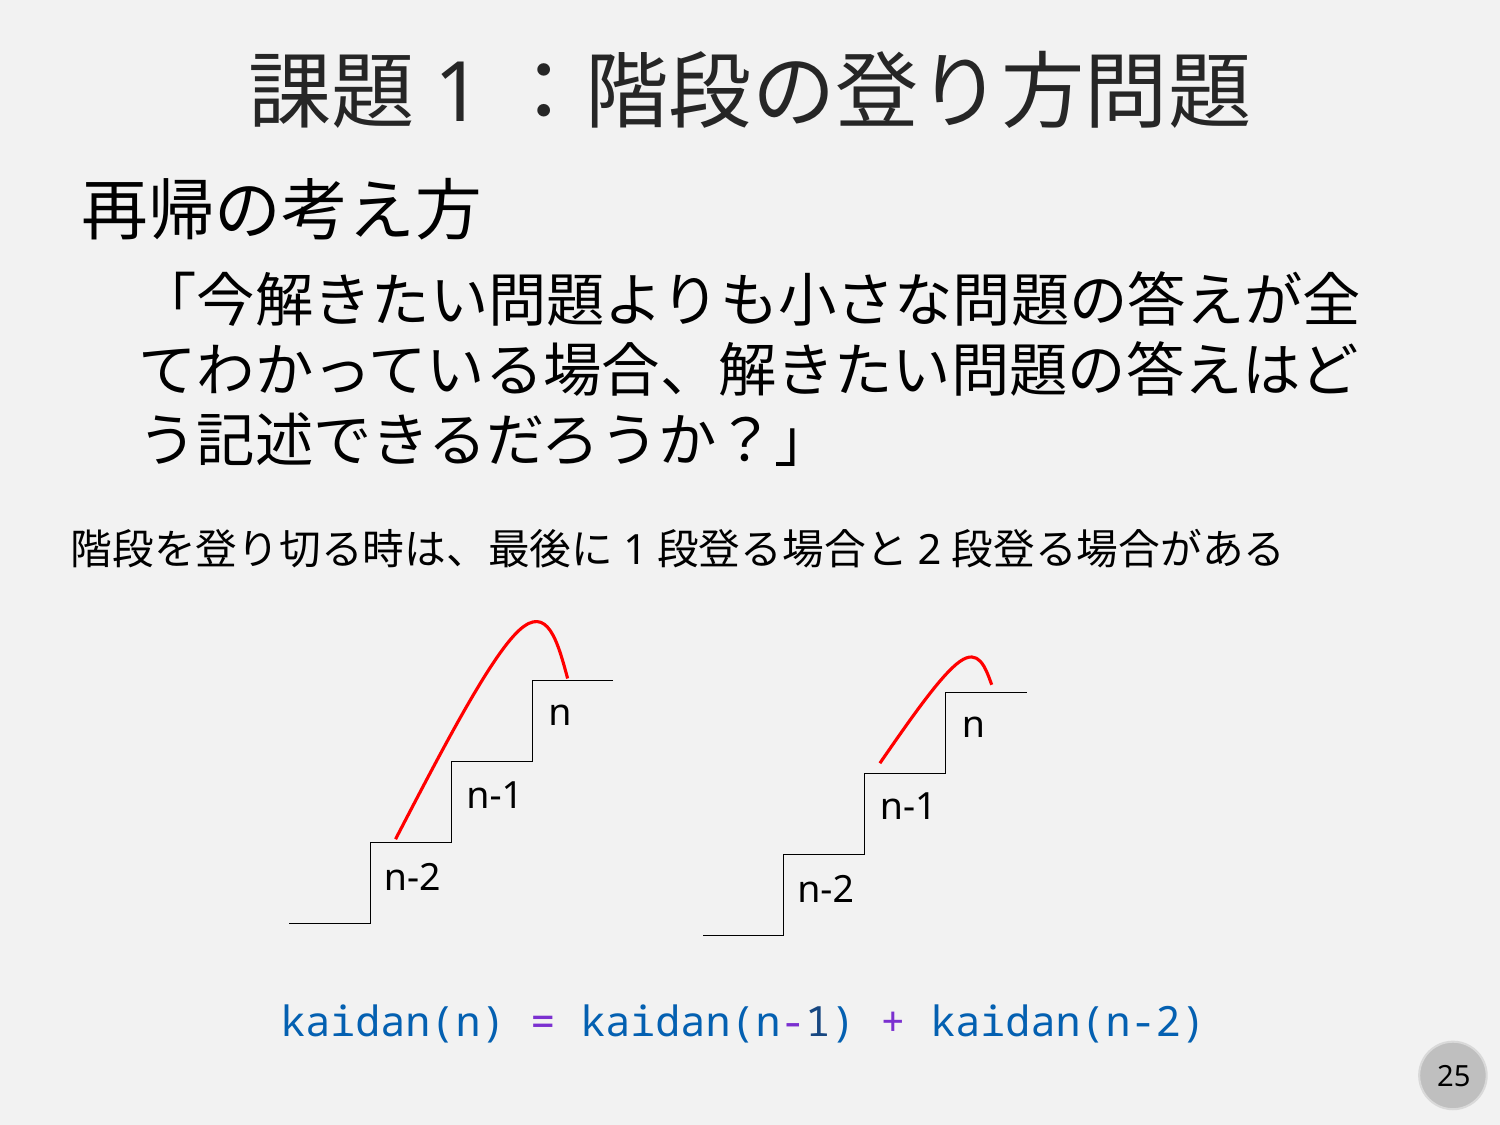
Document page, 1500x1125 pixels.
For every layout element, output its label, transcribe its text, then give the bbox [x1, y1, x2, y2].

list 課題1：階段の登り方問題 [0, 31, 1500, 155]
text_box 「今解きたい問題よりも小さな問題の答えが全てわかっている場合、解きたい問題の答えはどう記述できるだろうか？」 [123, 255, 1412, 480]
text_box 階段を登り切る時は、最後に1段登る場合と2段登る場合がある [55, 515, 1301, 580]
text_box [929, 655, 993, 692]
text_box [481, 620, 569, 680]
text_box kaidan(n) = kaidan(n-1) + kaidan(n-2) [265, 987, 1223, 1053]
text_box 再帰の考え方 [66, 160, 498, 256]
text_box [702, 692, 1027, 936]
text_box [289, 680, 614, 924]
